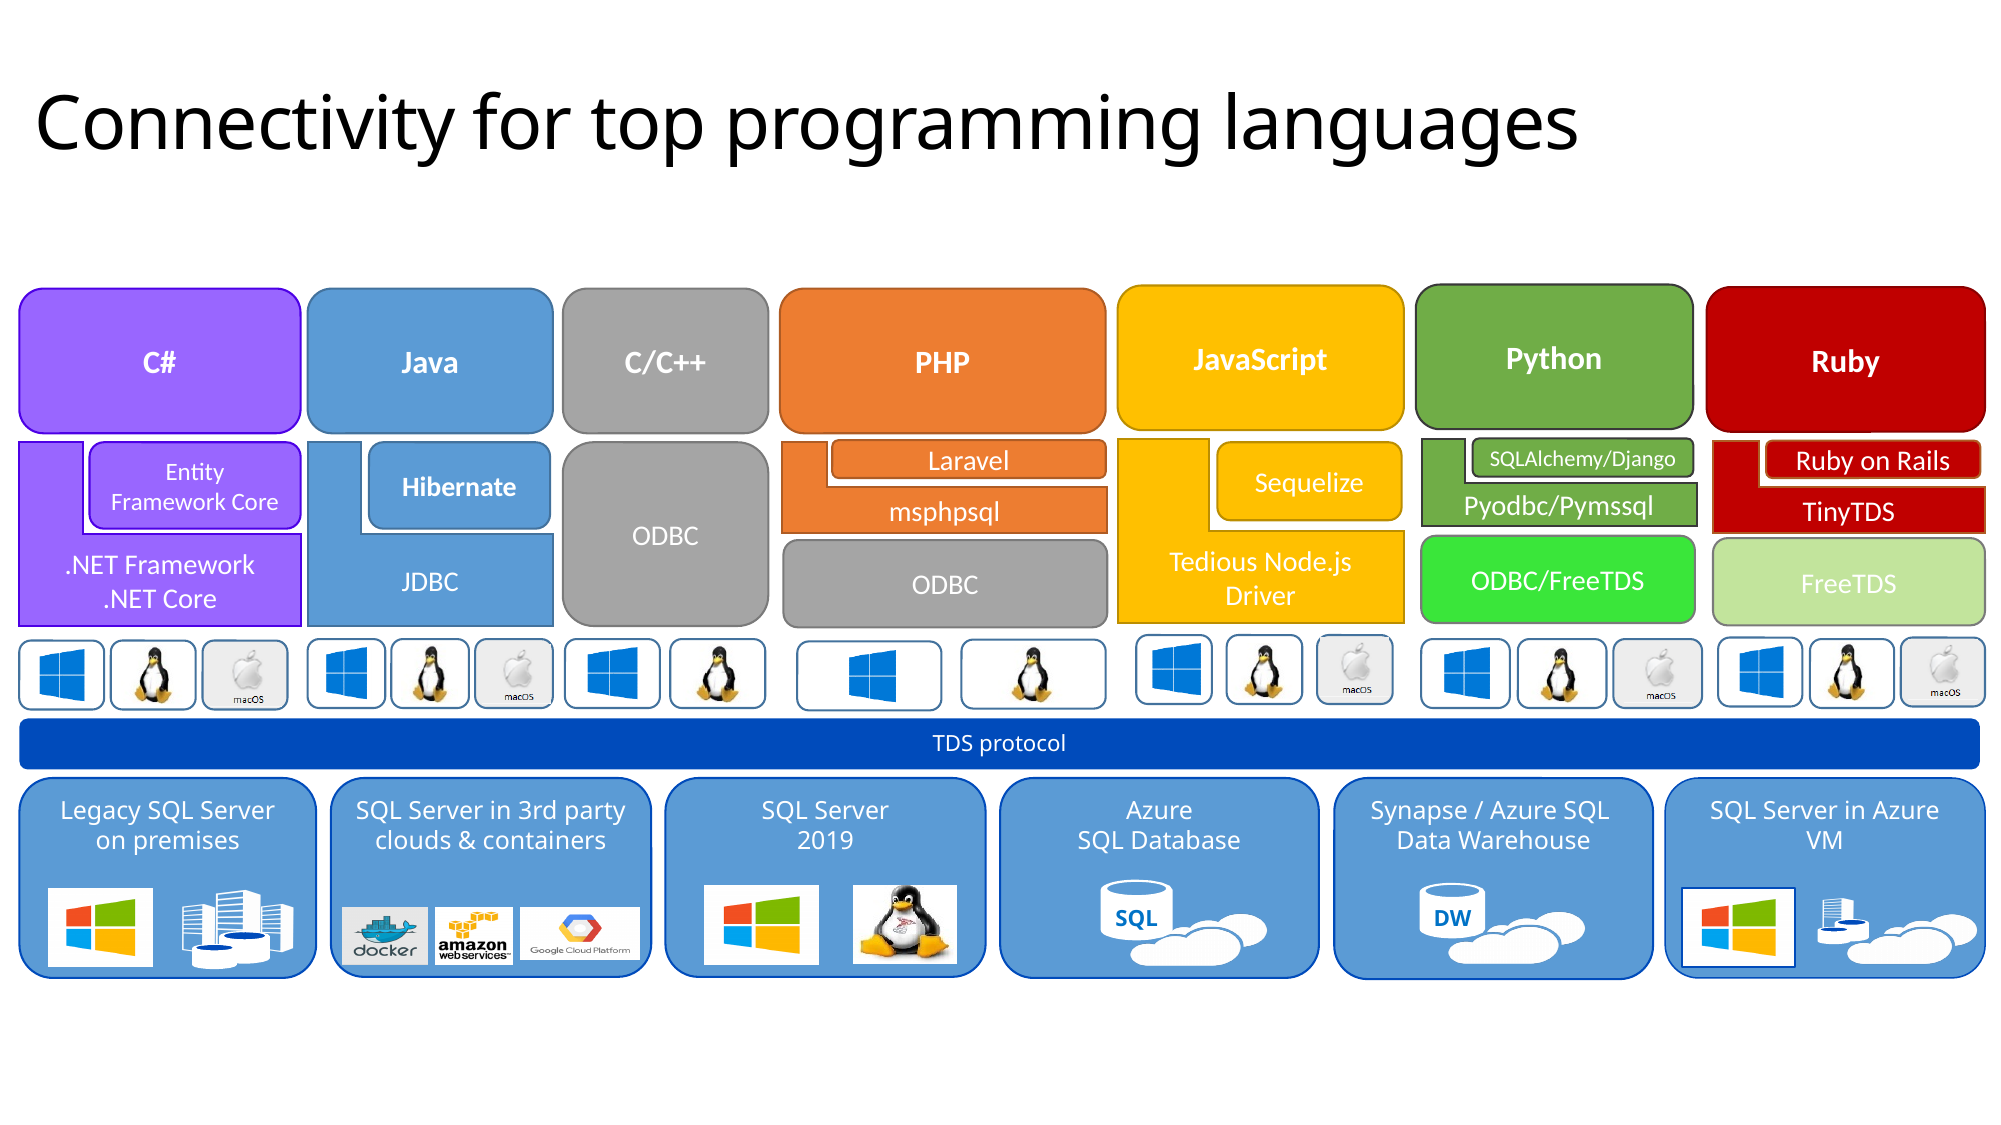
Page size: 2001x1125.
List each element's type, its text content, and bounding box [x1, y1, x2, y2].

text_box Laravel [832, 440, 1106, 478]
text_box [562, 288, 769, 709]
text_box ODBC [783, 540, 1108, 628]
text_box ODBC/FreeTDS [1421, 535, 1695, 624]
text_box Python [1415, 284, 1694, 430]
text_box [19, 288, 301, 710]
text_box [307, 288, 554, 709]
text_box SQLAlchemy/Django [1472, 438, 1694, 477]
title Connectivity for top programming languages [34, 75, 1905, 166]
picture [1908, 639, 1978, 700]
text_box Pyodbc/Pymssql [1421, 438, 1697, 527]
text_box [19, 777, 1986, 980]
picture [210, 644, 282, 708]
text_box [1117, 285, 1405, 705]
picture [1319, 637, 1389, 698]
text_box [797, 639, 1106, 711]
text_box TDS protocol [19, 718, 1981, 770]
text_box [1420, 638, 1703, 709]
picture [1623, 643, 1693, 704]
text_box msphpsql [781, 442, 1108, 533]
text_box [1706, 286, 1986, 709]
picture [481, 644, 551, 705]
text_box PHP [779, 288, 1106, 434]
